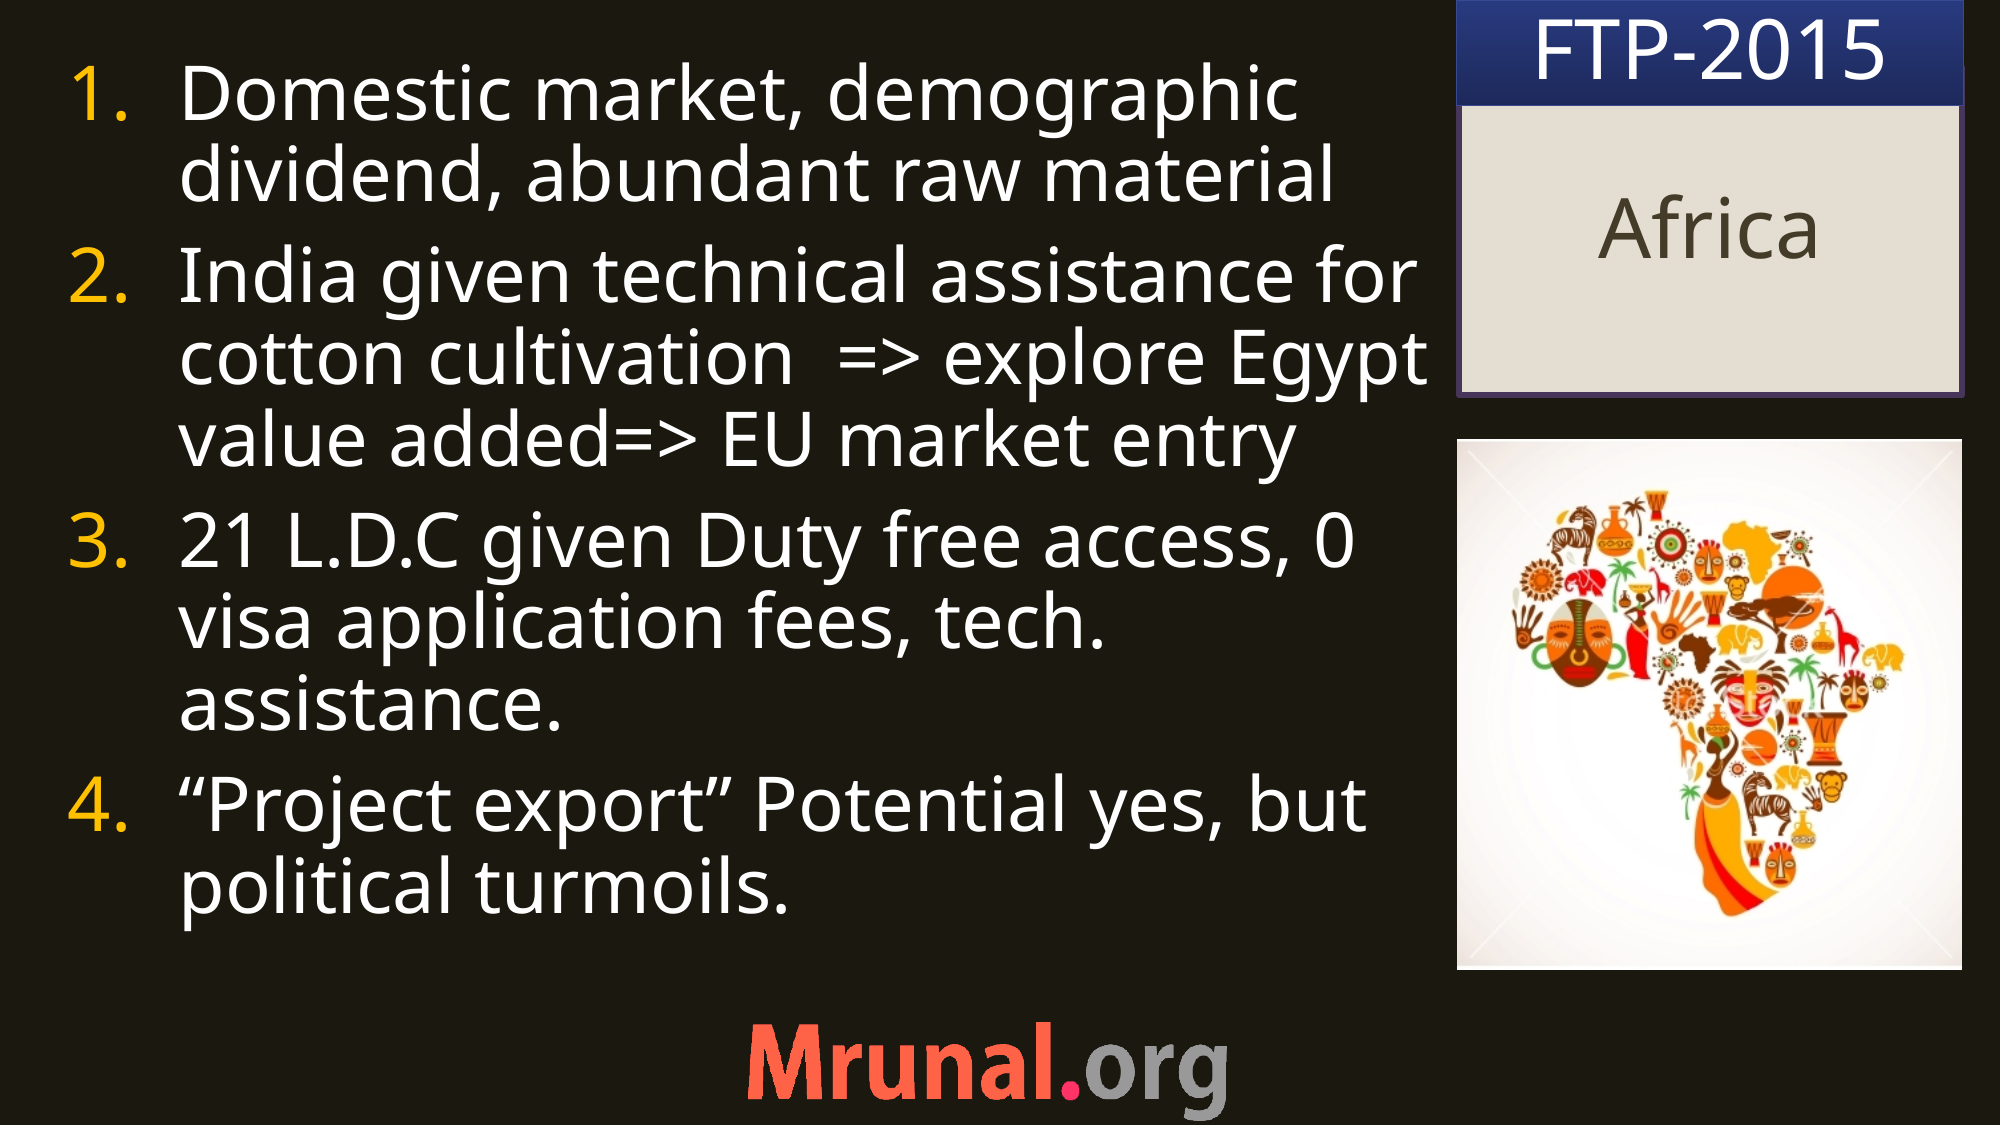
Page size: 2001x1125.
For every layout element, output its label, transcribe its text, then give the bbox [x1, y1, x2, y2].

list Domestic market, demographic dividend, abundant raw material India given technical assistance for cotton cultivation => explore Egypt value added=> EU market entry 21 L.D.C given Duty free access, 0 visa application fees, tech. assistance. “Project export” Potential yes, but political turmoils. [52, 47, 1447, 1014]
title Africa [1456, 65, 1965, 398]
picture [741, 1014, 1230, 1125]
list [1457, 438, 1962, 970]
list FTP-2015 [1456, 0, 1964, 106]
